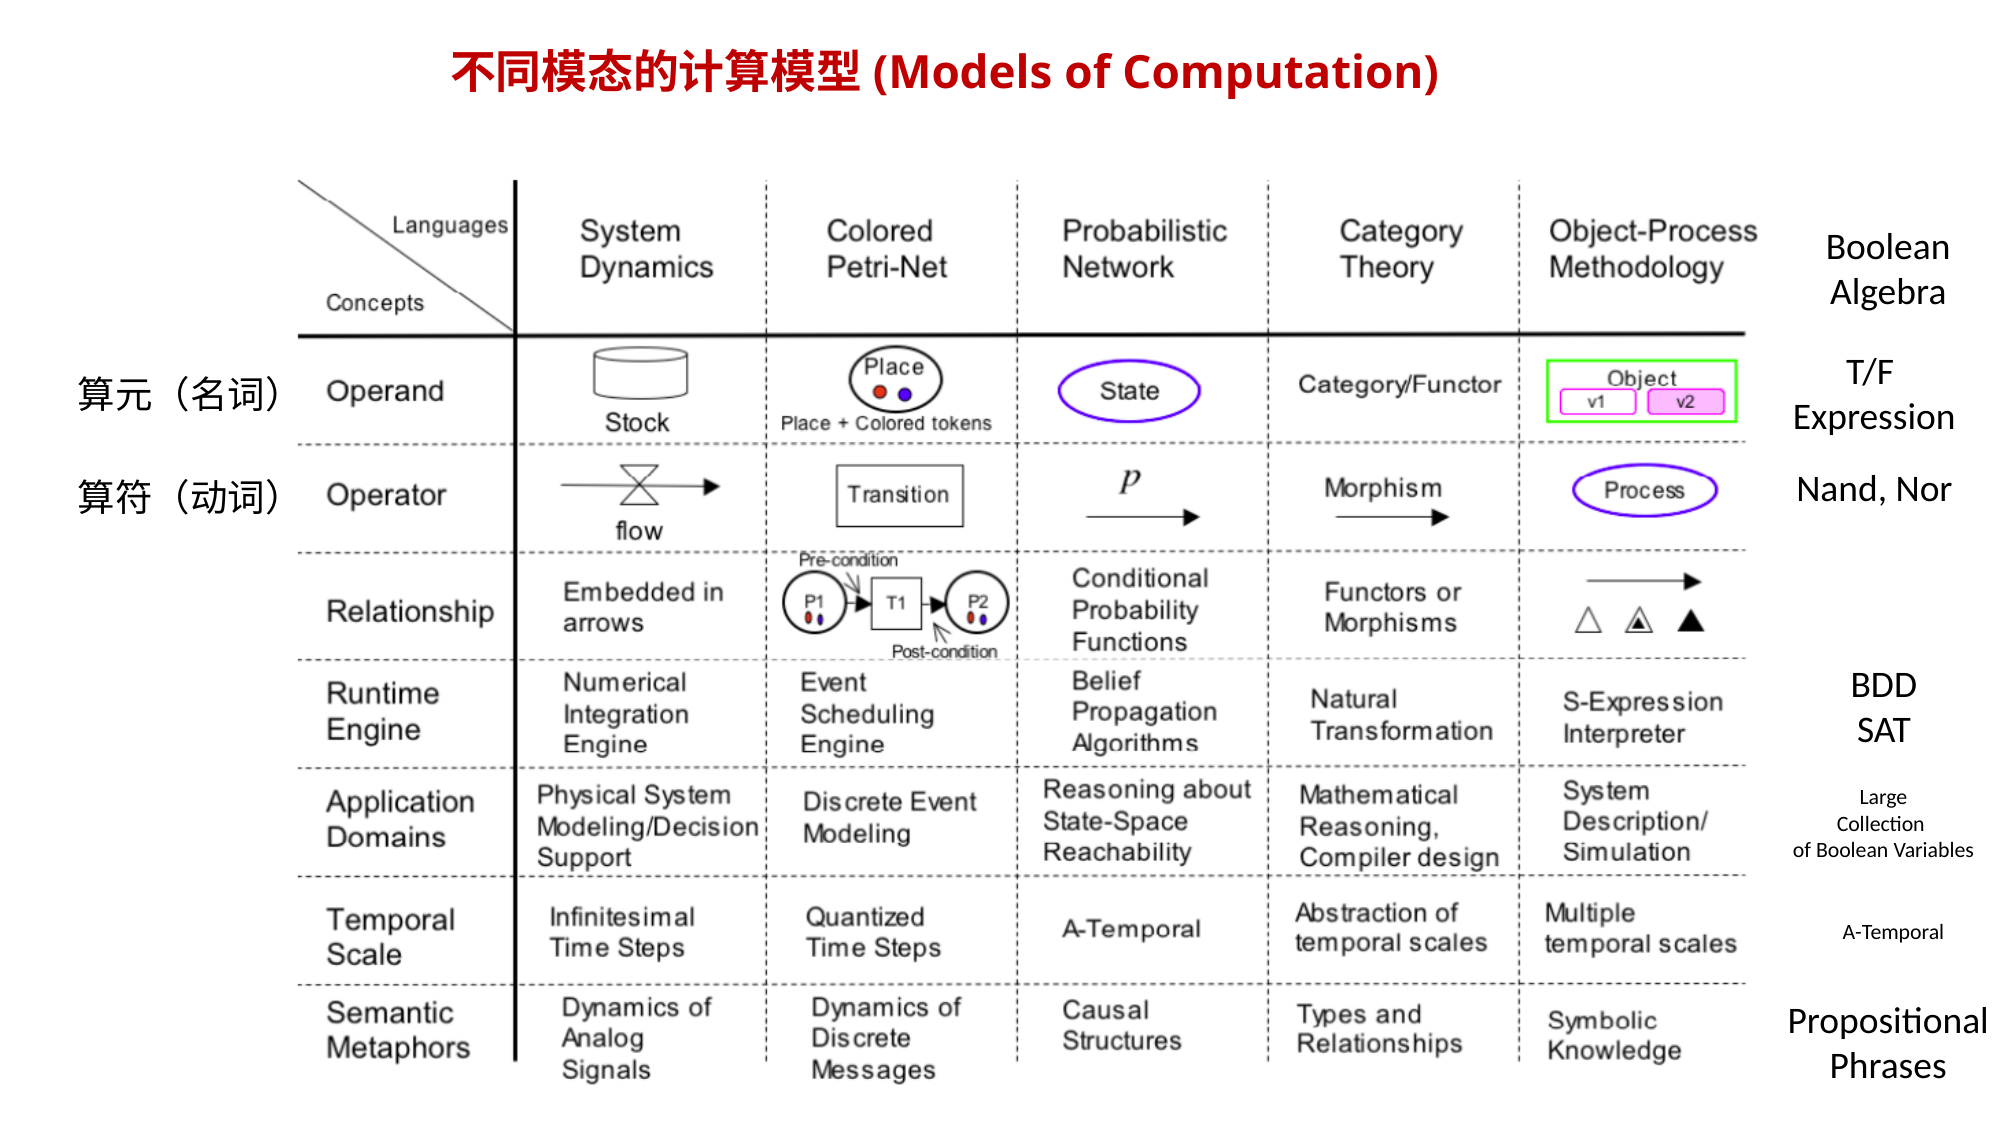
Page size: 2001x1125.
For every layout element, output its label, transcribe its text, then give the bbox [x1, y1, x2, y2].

text_box A-Temporal [1827, 909, 1960, 951]
title 不同模态的计算模型(Models of Computation) [44, 35, 1846, 113]
text_box BDD SAT [1835, 652, 1933, 757]
text_box Large Collection of Boolean Variables [1811, 775, 1989, 869]
text_box T/F Expression [1811, 340, 1971, 445]
text_box Propositional Phrases [1772, 988, 2001, 1094]
text_box 算元（名词） [63, 363, 268, 424]
picture [268, 172, 1811, 1090]
text_box Nand, Nor [1811, 456, 1968, 517]
text_box 算符（动词） [63, 467, 268, 527]
text_box Boolean Algebra [1811, 214, 1966, 320]
